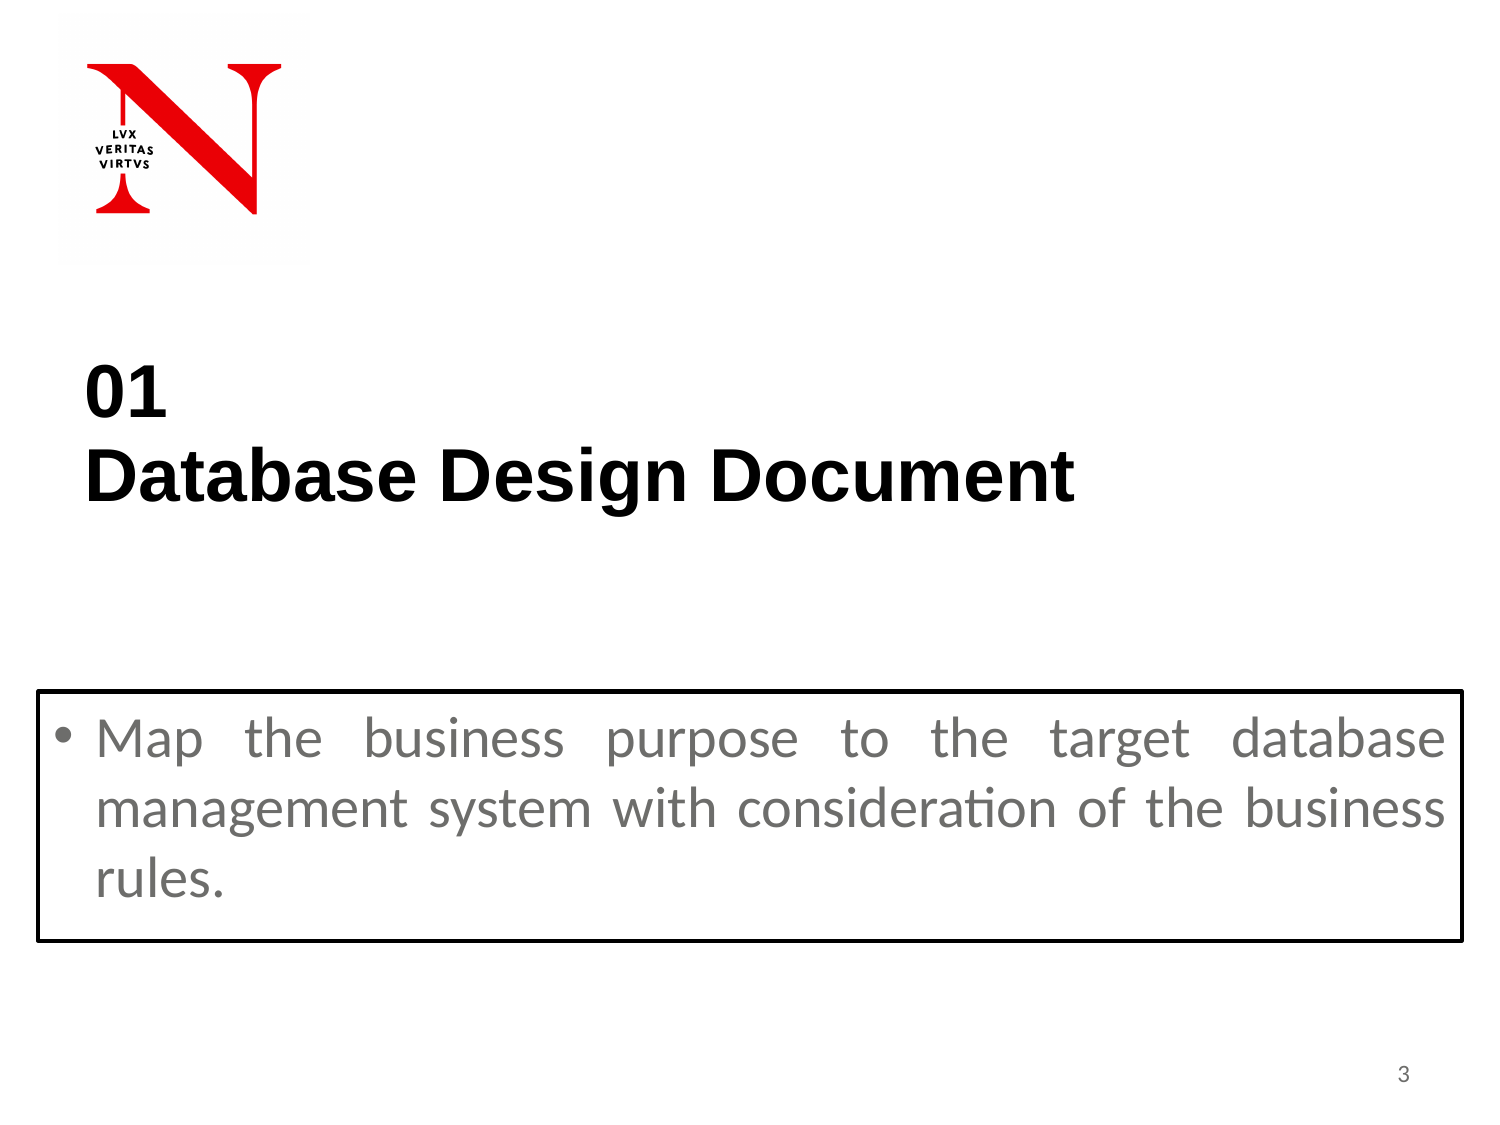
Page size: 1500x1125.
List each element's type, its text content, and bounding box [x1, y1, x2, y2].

title 01 Database Design Document [69, 286, 1256, 581]
picture [58, 13, 310, 265]
subtitle Map the business purpose to the target database management system with consideration of the business rules. [36, 689, 1464, 943]
slide_number 2 [1074, 1042, 1425, 1103]
